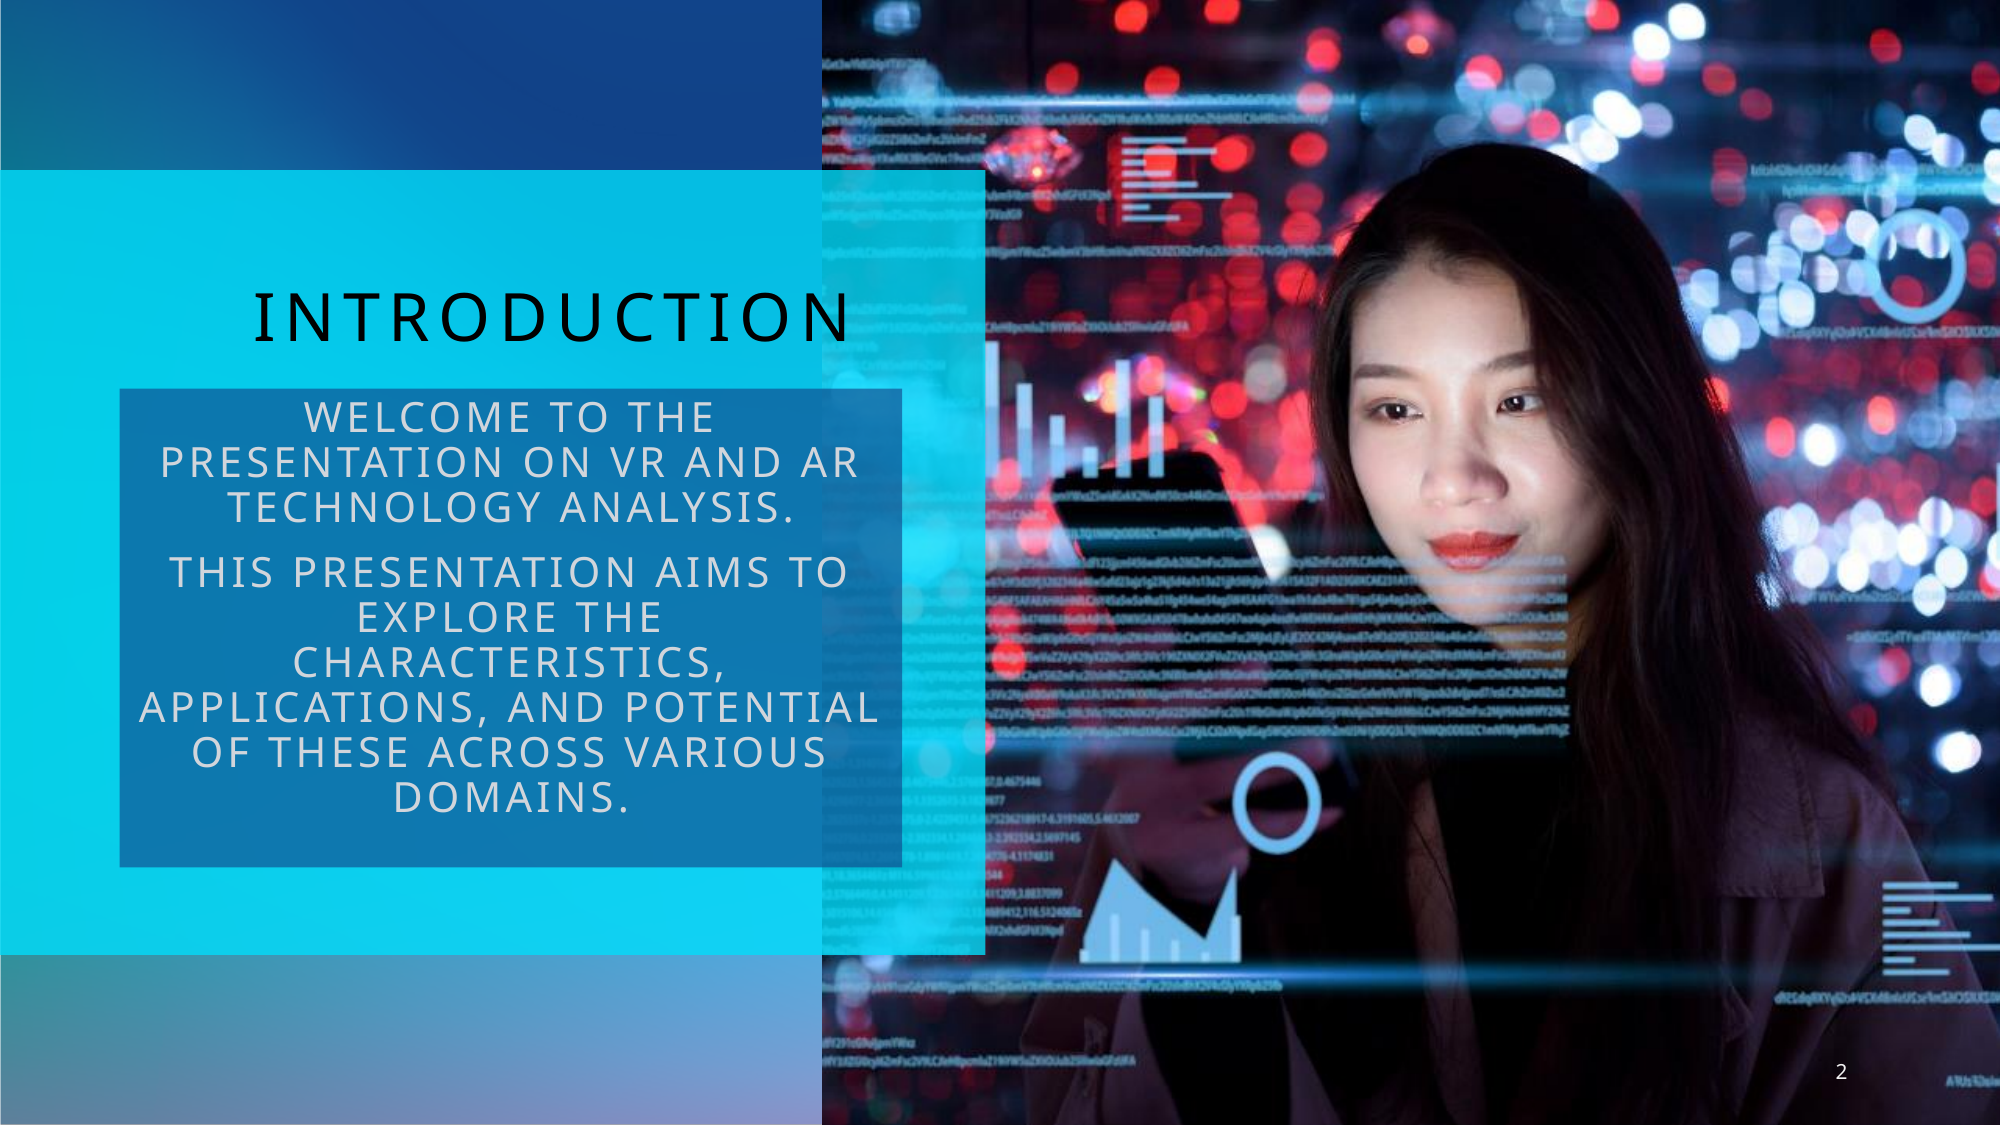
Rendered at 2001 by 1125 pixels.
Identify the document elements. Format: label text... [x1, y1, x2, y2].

list Welcome to the presentation on Vr and ar technology analysis. This presentation aims to explore the characteristics, applications, and potential of these across various domains. [119, 388, 822, 868]
picture [0, 0, 2000, 1125]
title INTRODUCTION [0, 170, 822, 955]
